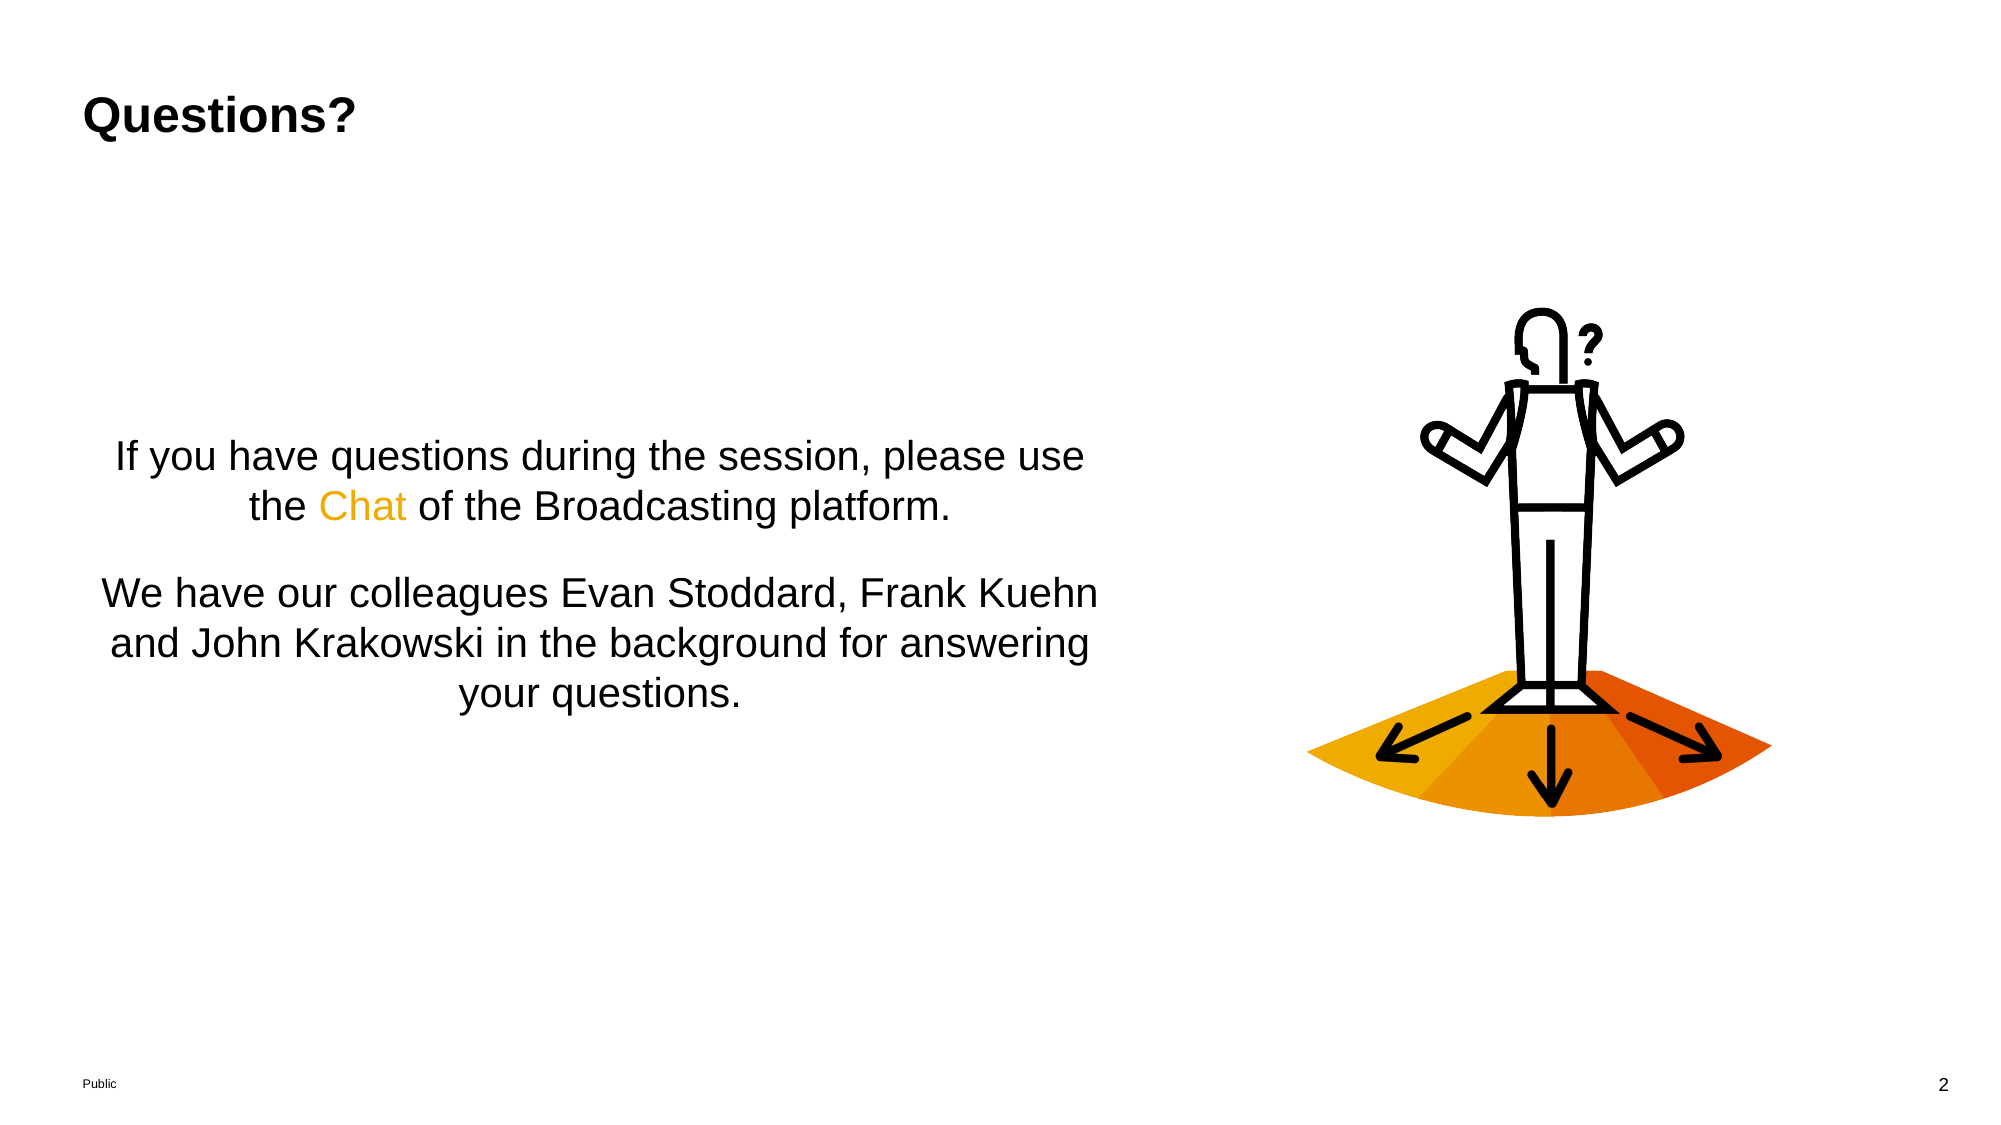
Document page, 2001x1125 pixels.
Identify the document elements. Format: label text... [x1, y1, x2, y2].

title Questions? [82, 82, 1918, 144]
picture [1273, 292, 1813, 833]
list If you have questions during the session, please use the Chat of the Broadcasting platform. We have our colleagues Evan Stoddard, Frank Kuehn and John Krakowski in the background for answering your questions. [82, 428, 1119, 758]
